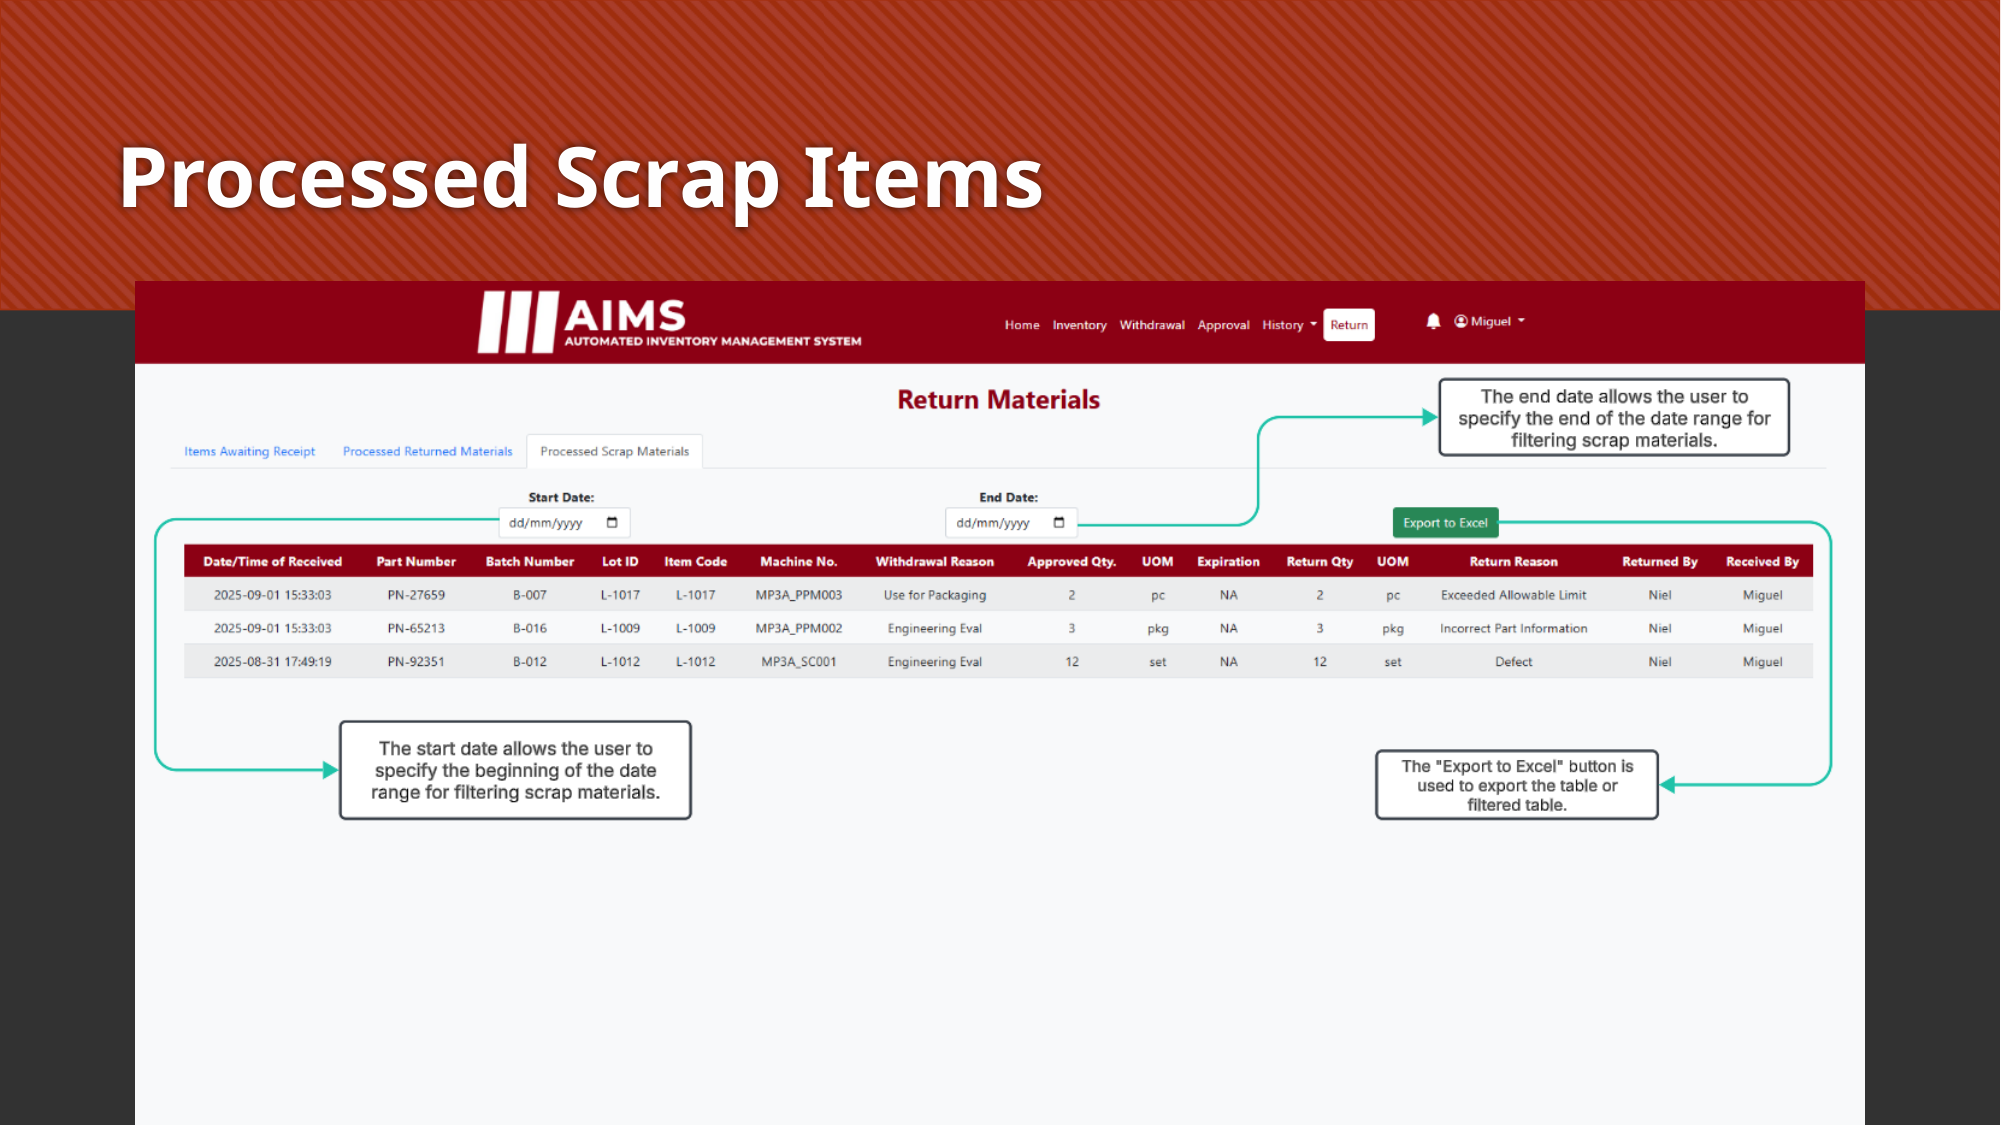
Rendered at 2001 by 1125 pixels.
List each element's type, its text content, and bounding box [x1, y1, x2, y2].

title Processed Scrap Items [101, 71, 1955, 232]
picture [1, 1, 1999, 1125]
